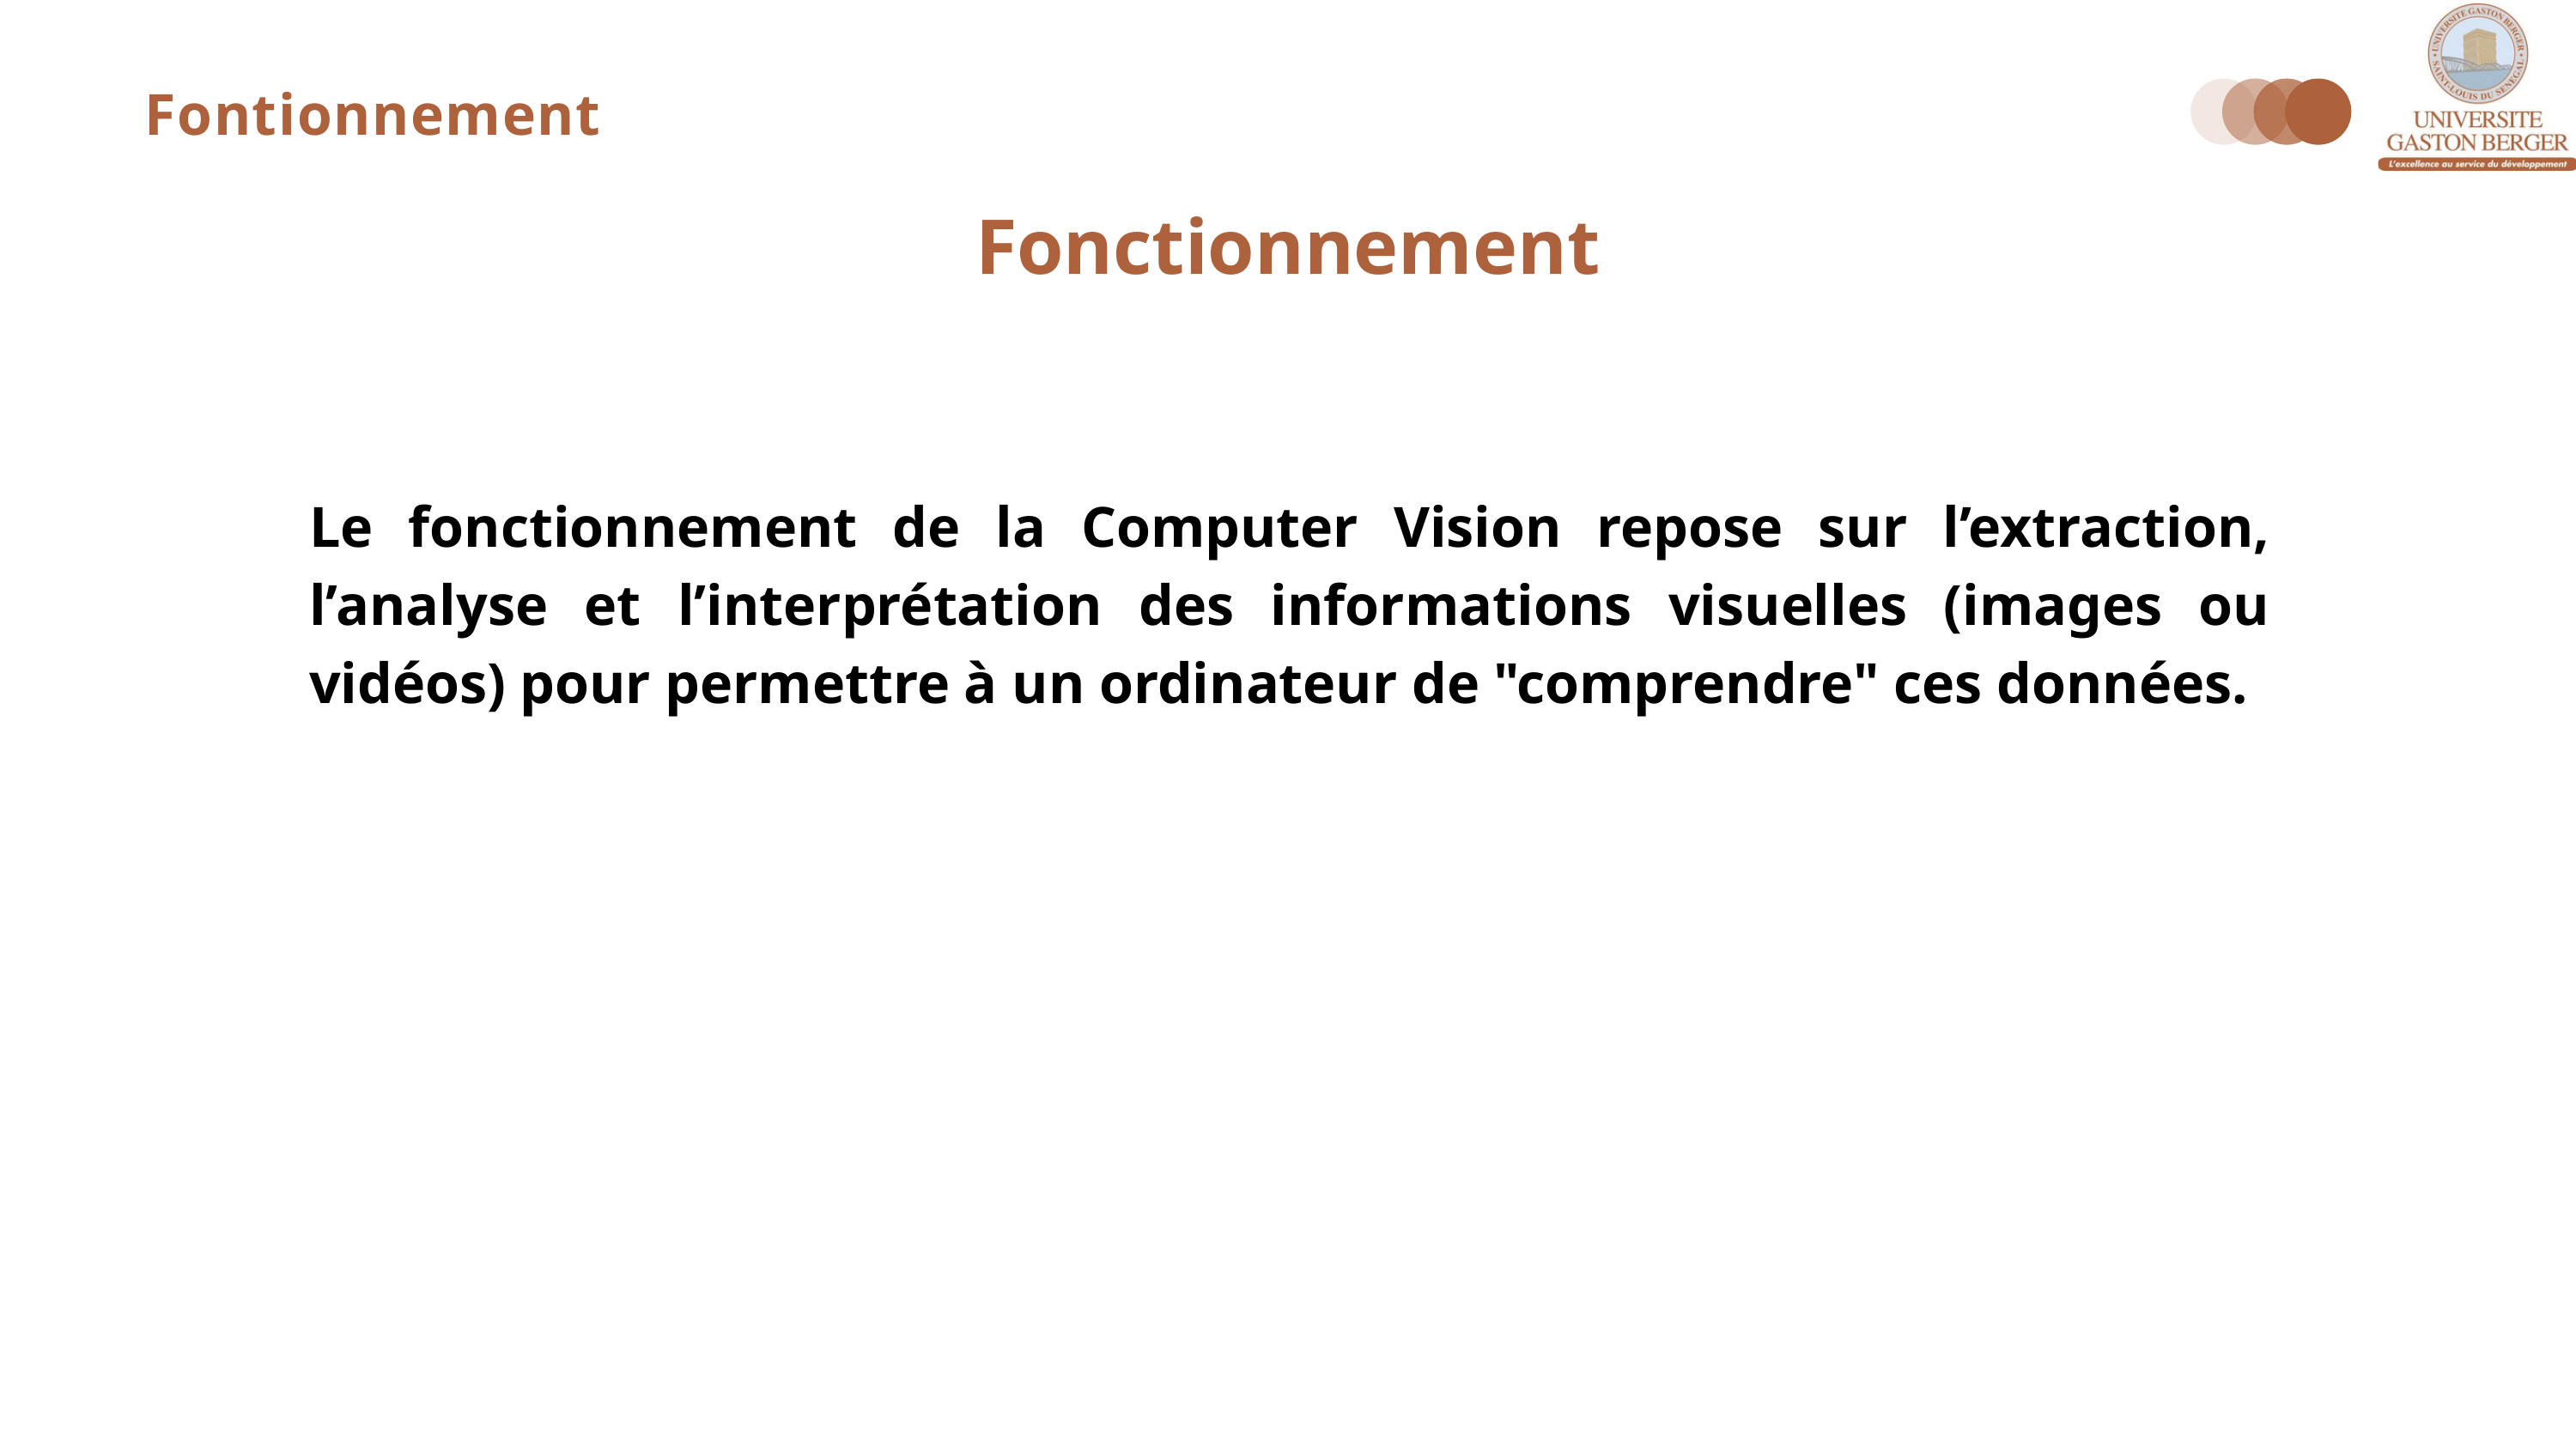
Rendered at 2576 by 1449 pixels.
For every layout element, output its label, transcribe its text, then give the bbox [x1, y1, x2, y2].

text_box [2190, 78, 2352, 145]
text_box Fonctionnement [620, 207, 1956, 289]
text_box Le fonctionnement de la Computer Vision repose sur l’extraction, l’analyse et l’interprétation des informations visuelles (images ou vidéos) pour permettre à un ordinateur de "comprendre" ces données. [309, 481, 2271, 792]
text_box [2378, 3, 2576, 171]
text_box Fontionnement [144, 67, 731, 148]
